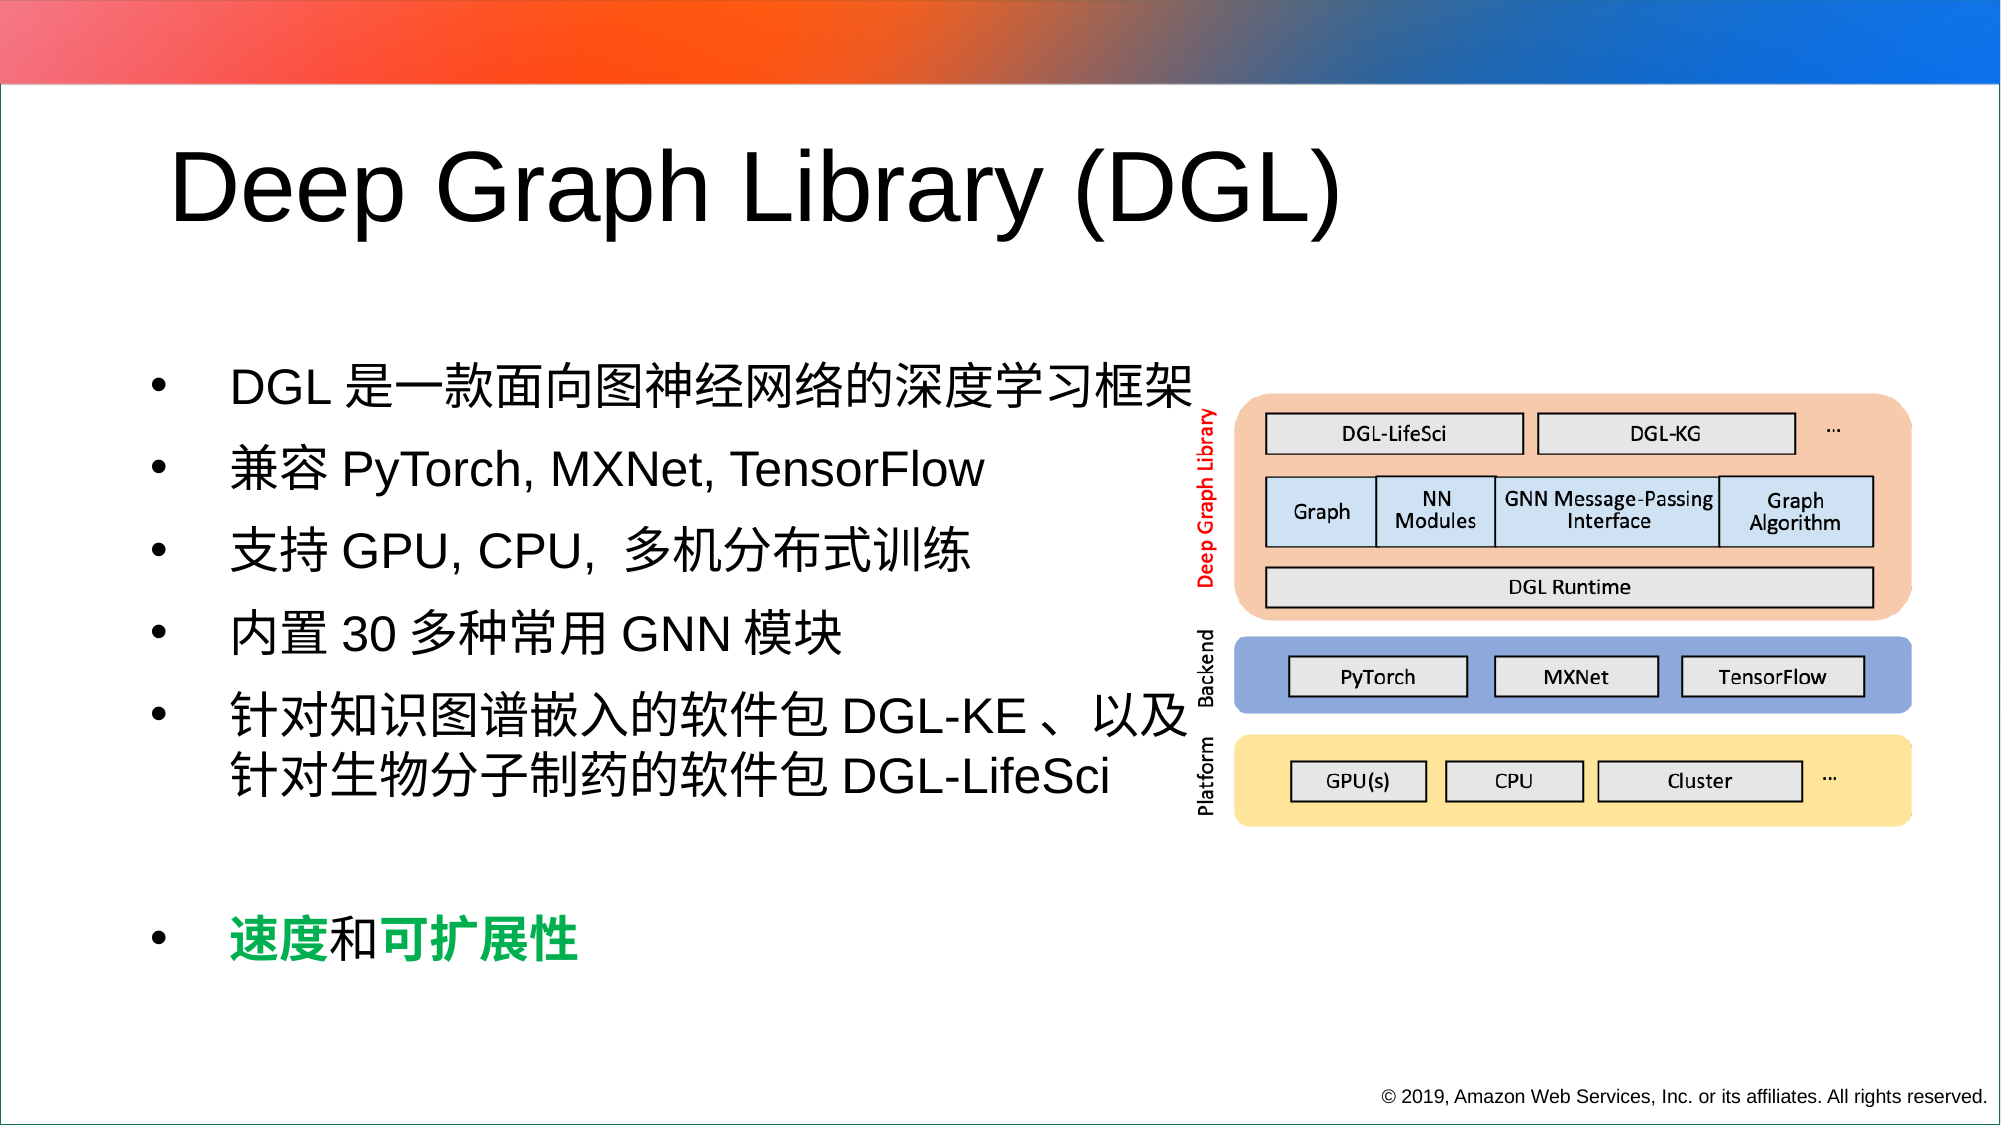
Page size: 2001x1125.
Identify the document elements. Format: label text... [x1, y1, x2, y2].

list DGL是一款面向图神经网络的深度学习框架 兼容PyTorch, MXNet, TensorFlow 支持GPU, CPU, 多机分布式训练 内置30多种常用GNN模块 针对知识图谱嵌入的软件包DGL-KE、以及针对生物分子制药的软件包DGL-LifeSci 速度和可扩展性 [107, 336, 1233, 1029]
picture [0, 0, 2001, 90]
list Deep Graph Library (DGL) [107, 129, 1513, 294]
picture [1183, 375, 1934, 832]
